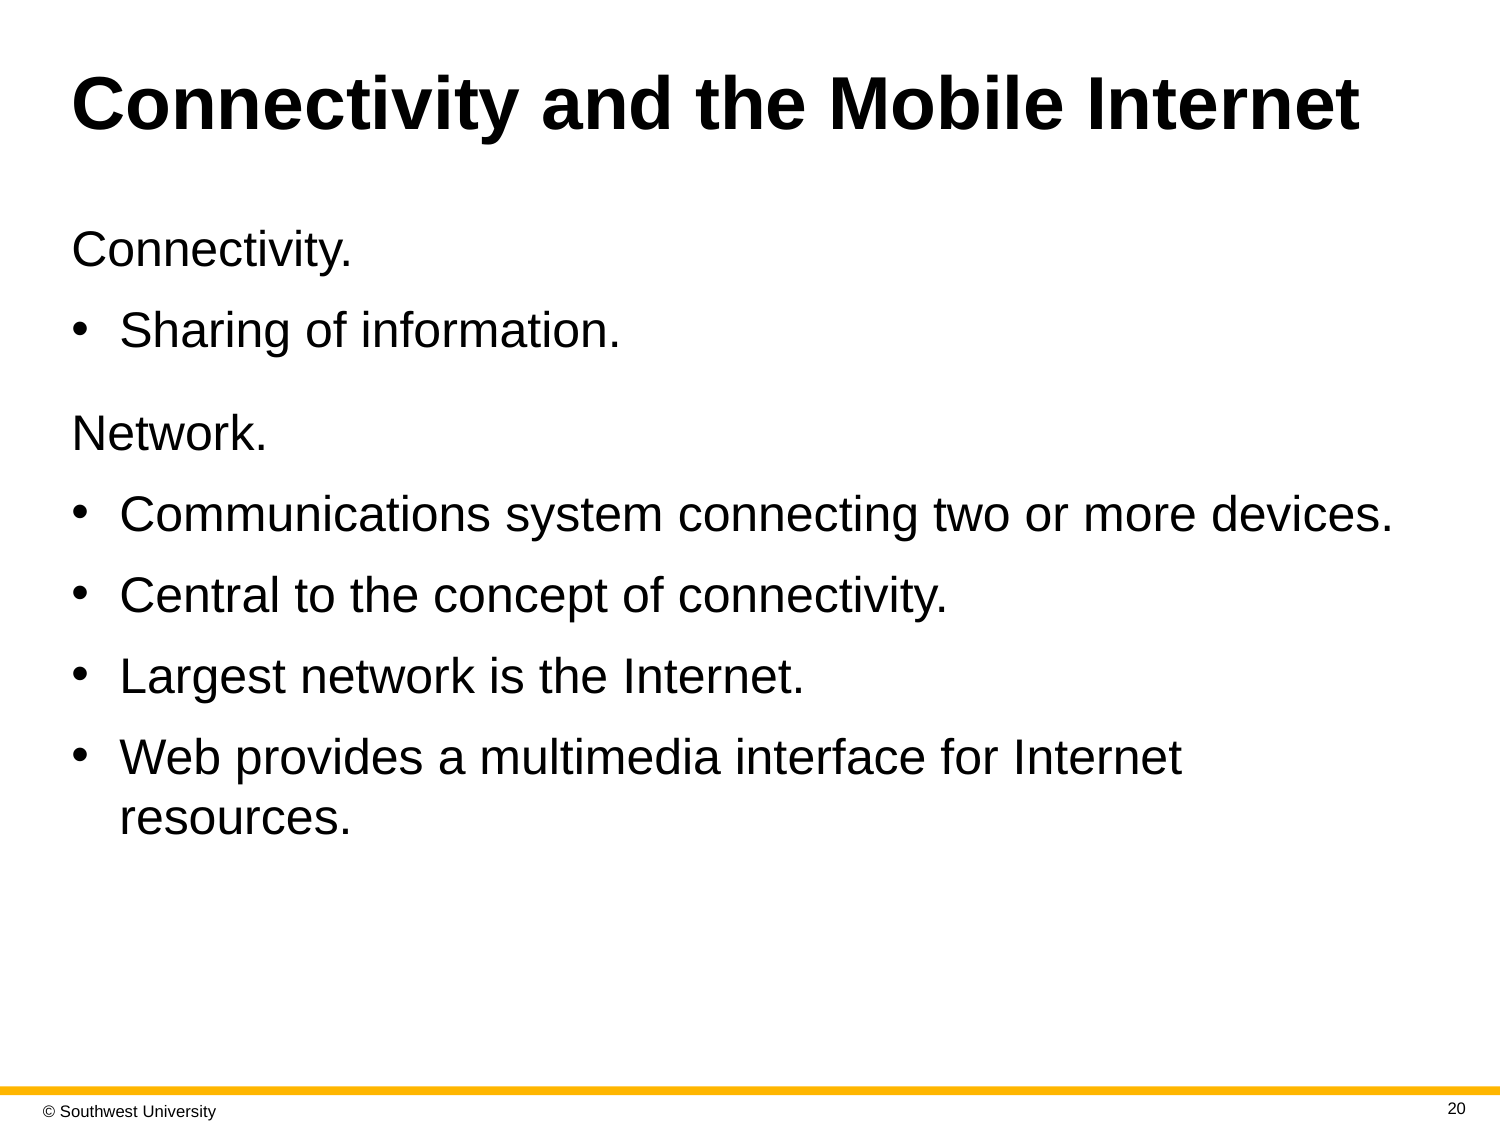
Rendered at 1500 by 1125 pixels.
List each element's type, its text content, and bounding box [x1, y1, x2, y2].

list Connectivity. Sharing of information. [56, 209, 1444, 372]
slide_number 20 [1415, 1094, 1474, 1122]
list Network. Communications system connecting two or more devices. Central to the concept of connectivity. Largest network is the Internet. Web provides a multimedia interface for Internet resources. [56, 393, 1444, 1025]
title Connectivity and the Mobile Internet [56, 38, 1444, 173]
